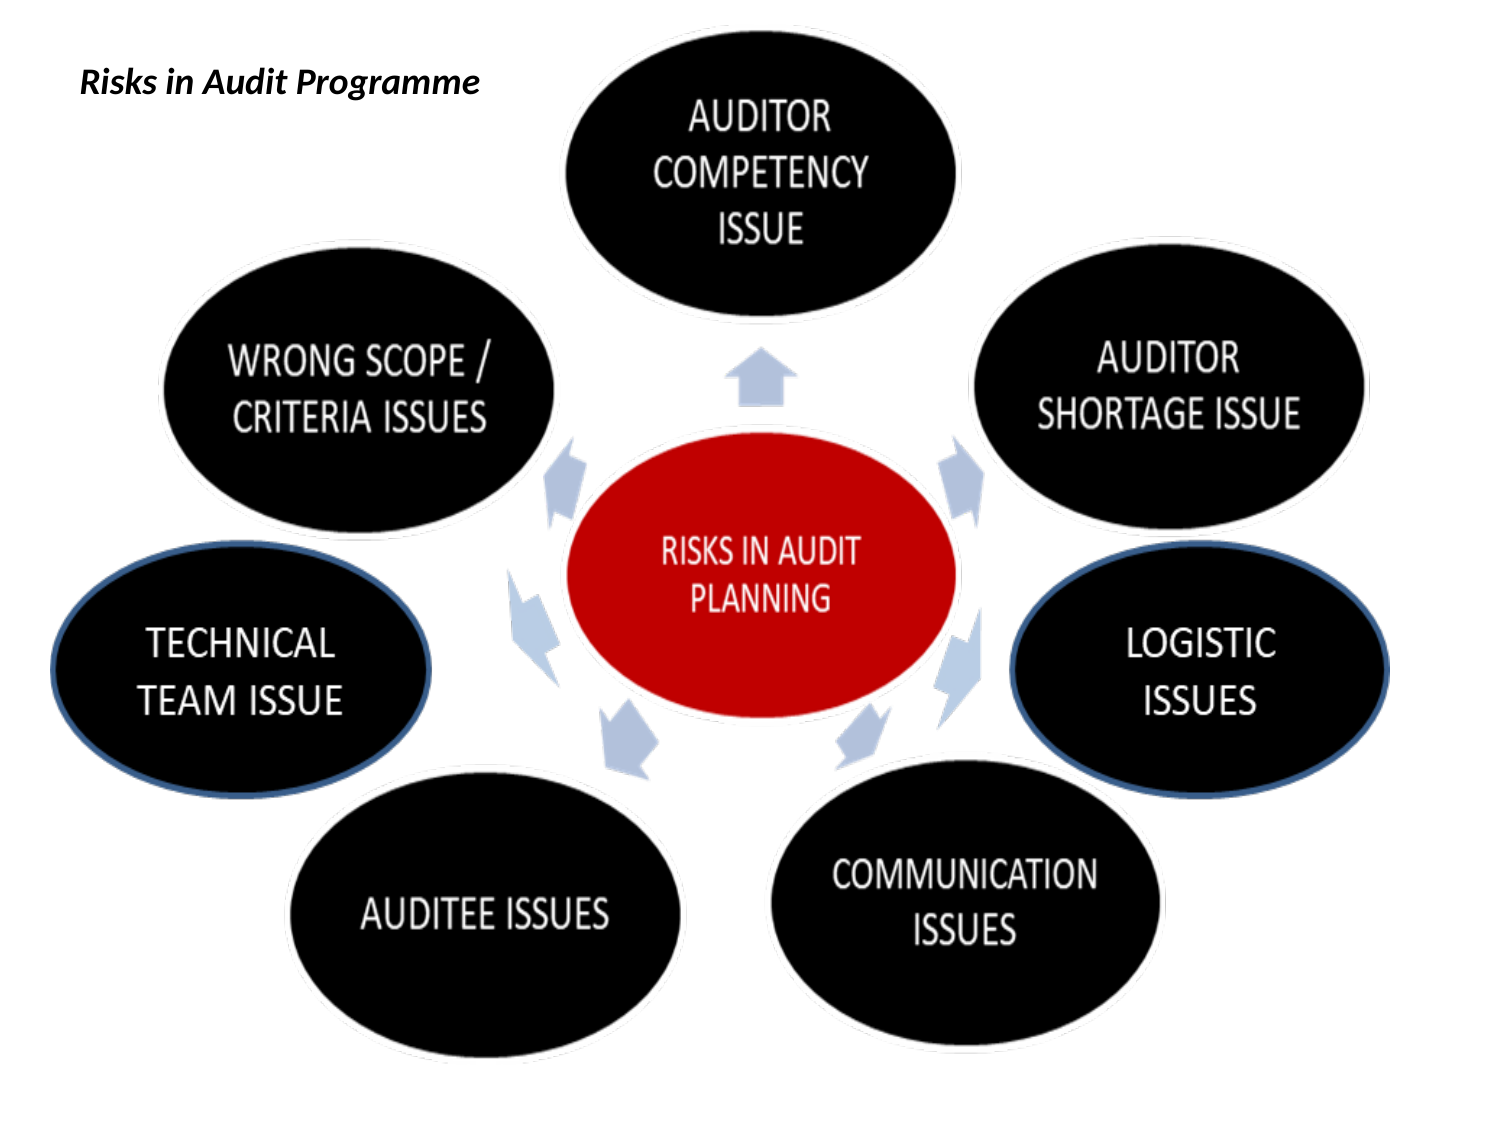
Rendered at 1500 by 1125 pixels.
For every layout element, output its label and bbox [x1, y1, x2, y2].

picture [49, 24, 1391, 1065]
